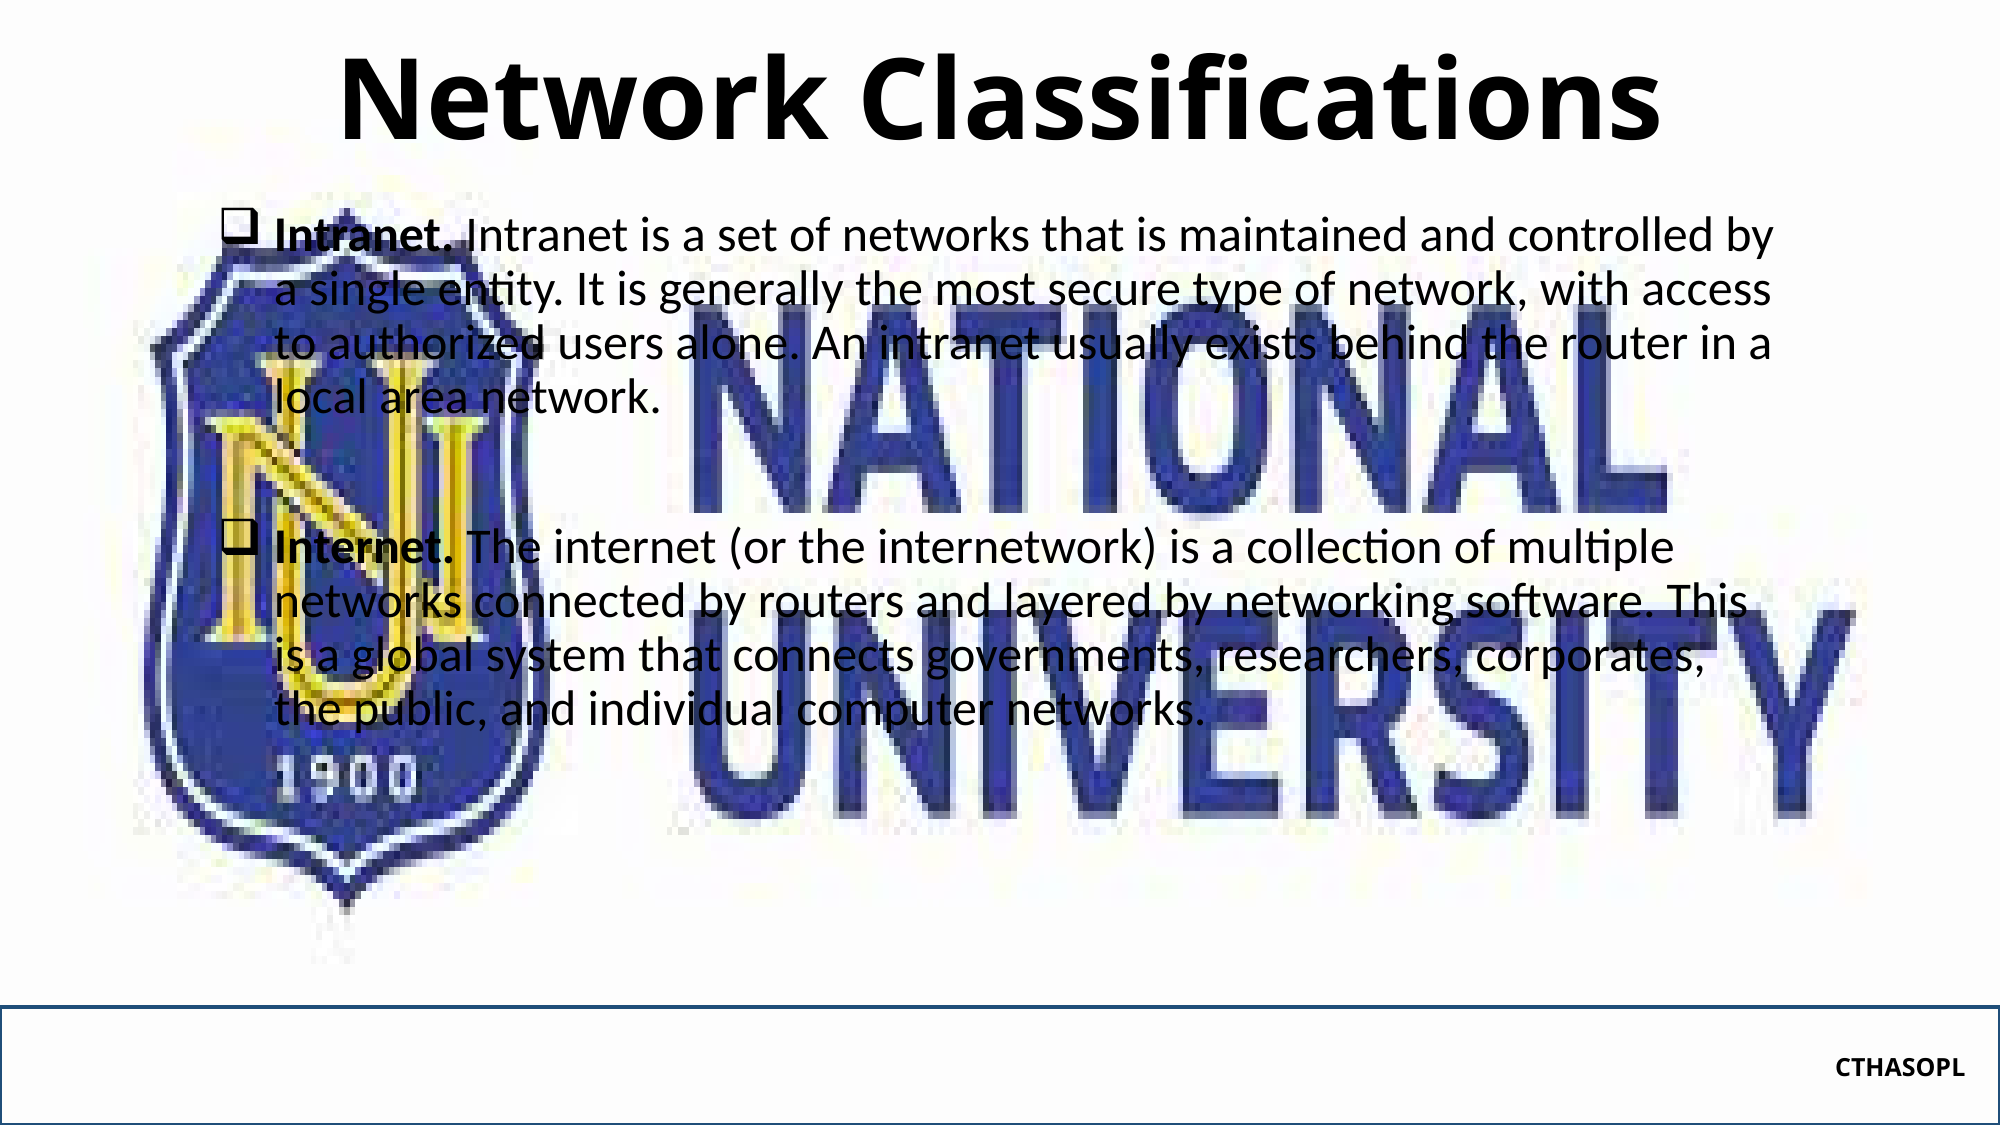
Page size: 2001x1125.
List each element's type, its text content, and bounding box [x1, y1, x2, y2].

subtitle Intranet. Intranet is a set of networks that is maintained and controlled by a single entity. It is generally the most secure type of network, with access to authorized users alone. An intranet usually exists behind the router in a local area network. Internet. The internet (or the internetwork) is a collection of multiple networks connected by routers and layered by networking software. This is a global system that connects governments, researchers, corporates, the public, and individual computer networks. [202, 200, 1798, 1062]
footer CTHASOPL [0, 1007, 2000, 1125]
picture [0, 0, 2000, 1007]
title Network Classifications [249, 31, 1750, 172]
